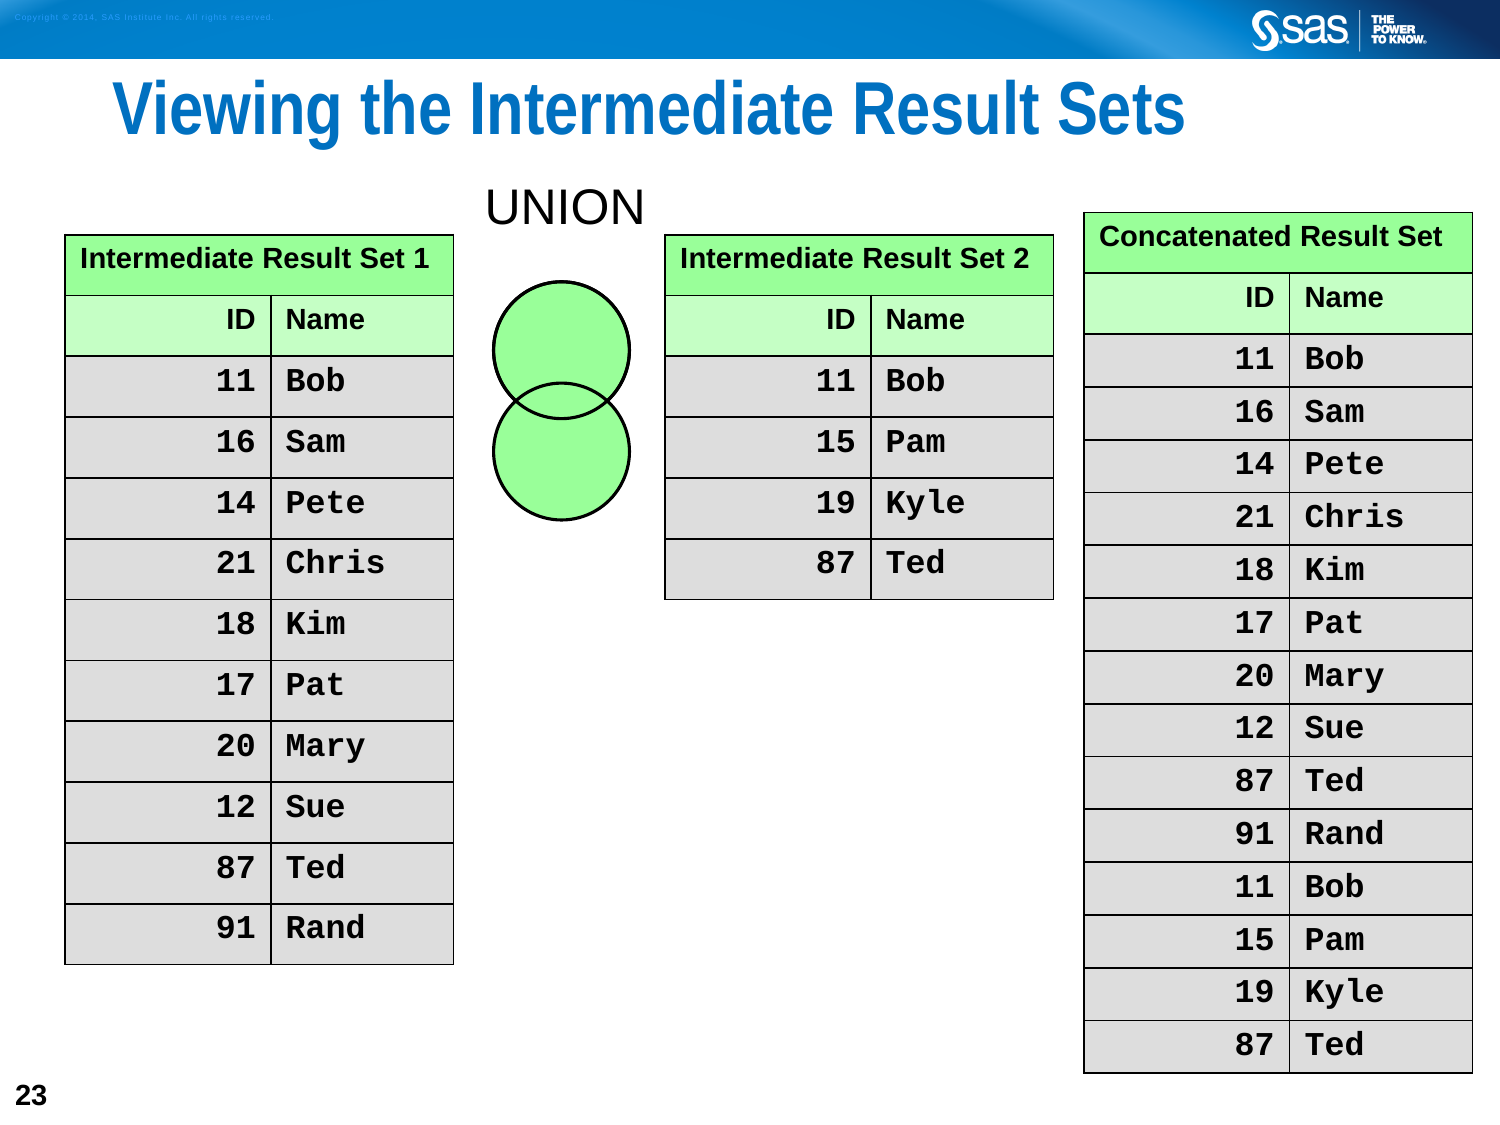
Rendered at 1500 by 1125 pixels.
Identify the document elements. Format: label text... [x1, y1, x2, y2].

table_cell Sam [272, 418, 453, 477]
table_cell 20 [1085, 652, 1289, 703]
list UNION [134, 174, 1422, 875]
table_cell Kyle [1290, 969, 1472, 1020]
table_cell Sue [272, 783, 453, 842]
table_cell Name [1290, 274, 1472, 333]
table_cell 16 [66, 418, 270, 477]
table_cell Ted [272, 844, 453, 903]
table_cell Kim [272, 600, 453, 660]
table_cell ID [666, 296, 870, 355]
table_cell 19 [1085, 969, 1289, 1020]
table_cell 14 [1085, 441, 1289, 492]
table_cell 87 [1085, 757, 1289, 808]
table_cell Mary [272, 722, 453, 781]
table_cell 19 [666, 479, 870, 538]
table_cell 21 [1085, 493, 1289, 544]
table_cell Rand [272, 905, 453, 964]
table_cell Kim [1290, 546, 1472, 597]
table_cell Bob [872, 357, 1053, 416]
table_cell ID [66, 296, 270, 355]
table_cell Rand [1290, 810, 1472, 861]
table_cell Bob [1290, 863, 1472, 914]
table_header Concatenated Result Set [1085, 213, 1472, 272]
table_cell Ted [1290, 1021, 1472, 1072]
table_cell 12 [1085, 705, 1289, 756]
table_cell 91 [1085, 810, 1289, 861]
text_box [493, 281, 630, 521]
table_cell Kyle [872, 479, 1053, 538]
table_cell Pete [272, 479, 453, 538]
table_cell Chris [1290, 493, 1472, 544]
table_cell 21 [66, 540, 270, 599]
title Viewing the Intermediate Result Sets [112, 75, 1500, 187]
table_cell 11 [1085, 335, 1289, 386]
table_cell 87 [66, 844, 270, 903]
table_cell 15 [666, 418, 870, 477]
table_cell Pat [1290, 599, 1472, 650]
table_cell Chris [272, 540, 453, 599]
table_cell 91 [66, 905, 270, 964]
table_cell 15 [1085, 916, 1289, 967]
table_cell 18 [66, 600, 270, 660]
table_cell Name [872, 296, 1053, 355]
table_cell 16 [1085, 388, 1289, 439]
table_cell 87 [1085, 1021, 1289, 1072]
table_cell 20 [66, 722, 270, 781]
table_cell ID [1085, 274, 1289, 333]
table_cell 87 [666, 540, 870, 599]
table_cell Pete [1290, 441, 1472, 492]
table_cell 17 [66, 661, 270, 720]
table_cell Mary [1290, 652, 1472, 703]
table_cell Pat [272, 661, 453, 720]
table_cell 17 [1085, 599, 1289, 650]
table_cell Bob [1290, 335, 1472, 386]
table_cell Ted [872, 540, 1053, 599]
table_cell Ted [1290, 757, 1472, 808]
table_cell Bob [272, 357, 453, 416]
table_cell 12 [66, 783, 270, 842]
table_cell Sue [1290, 705, 1472, 756]
table_cell 11 [66, 357, 270, 416]
table_cell 11 [1085, 863, 1289, 914]
table_cell Pam [872, 418, 1053, 477]
table_cell Pam [1290, 916, 1472, 967]
picture [0, 0, 1500, 59]
table_header Intermediate Result Set 1 [66, 236, 453, 295]
table_cell Sam [1290, 388, 1472, 439]
table_header Intermediate Result Set 2 [666, 236, 1053, 295]
table_cell 14 [66, 479, 270, 538]
table_cell 11 [666, 357, 870, 416]
table_cell Name [272, 296, 453, 355]
table_cell 18 [1085, 546, 1289, 597]
